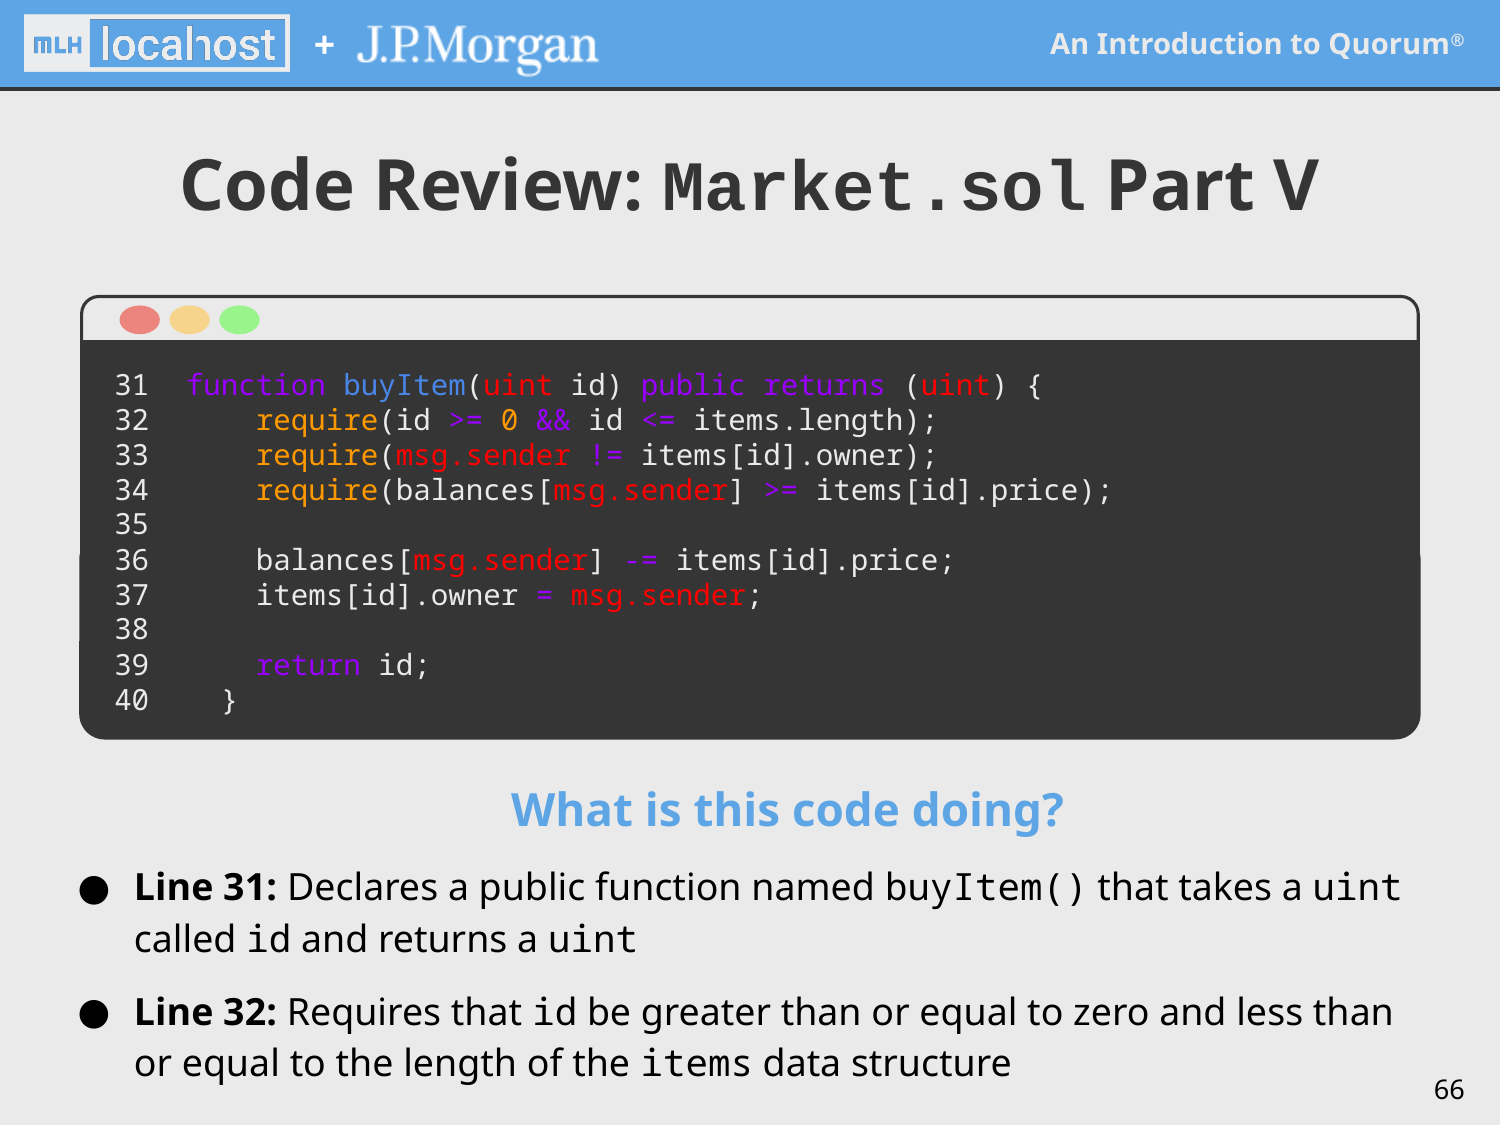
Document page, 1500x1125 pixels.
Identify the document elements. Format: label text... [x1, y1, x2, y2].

picture [24, 14, 290, 72]
text_box Code Review: Market.sol Part V [40, 128, 1460, 236]
text_box What is this code doing? Line 31: Declares a public function named buyItem() that takes a uint called id and returns a uint Line 32: Requires that id be greater than or equal to zero and less than or equal to the length of the items data structure [43, 757, 1457, 1057]
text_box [81, 296, 1419, 738]
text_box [99, 350, 1404, 716]
picture [333, 7, 625, 79]
slide_number ‹#› [1389, 1057, 1480, 1125]
